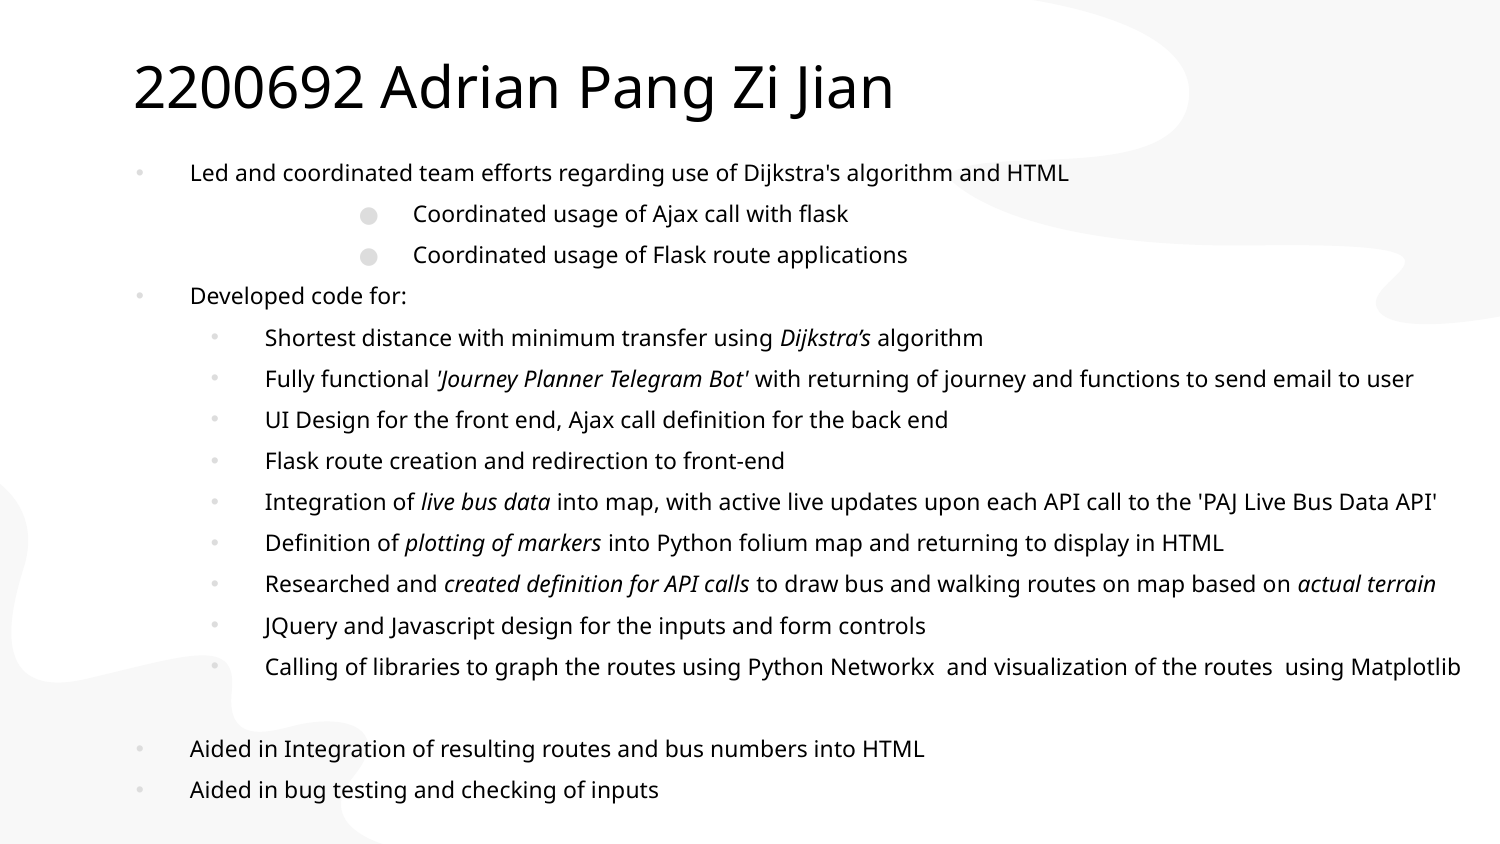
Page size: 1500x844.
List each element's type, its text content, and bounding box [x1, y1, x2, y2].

subtitle Led and coordinated team efforts regarding use of Dijkstra's algorithm and HTML Coordinated usage of Ajax call with flask Coordinated usage of Flask route applications Developed code for: Shortest distance with minimum transfer using Dijkstra’s algorithm Fully functional 'Journey Planner Telegram Bot' with returning of journey and functions to send email to user UI Design for the front end, Ajax call definition for the back end Flask route creation and redirection to front-end Integration of live bus data into map, with active live updates upon each API call to the 'PAJ Live Bus Data API' Definition of plotting of markers into Python folium map and returning to display in HTML Researched and created definition for API calls to draw bus and walking routes on map based on actual terrain JQuery and Javascript design for the inputs and form controls Calling of libraries to graph the routes using Python Networkx and visualization of the routes using Matplotlib Aided in Integration of resulting routes and bus numbers into HTML Aided in bug testing and checking of inputs [97, 105, 1500, 844]
title 2200692 Adrian Pang Zi Jian​ ​ [118, 0, 1382, 94]
